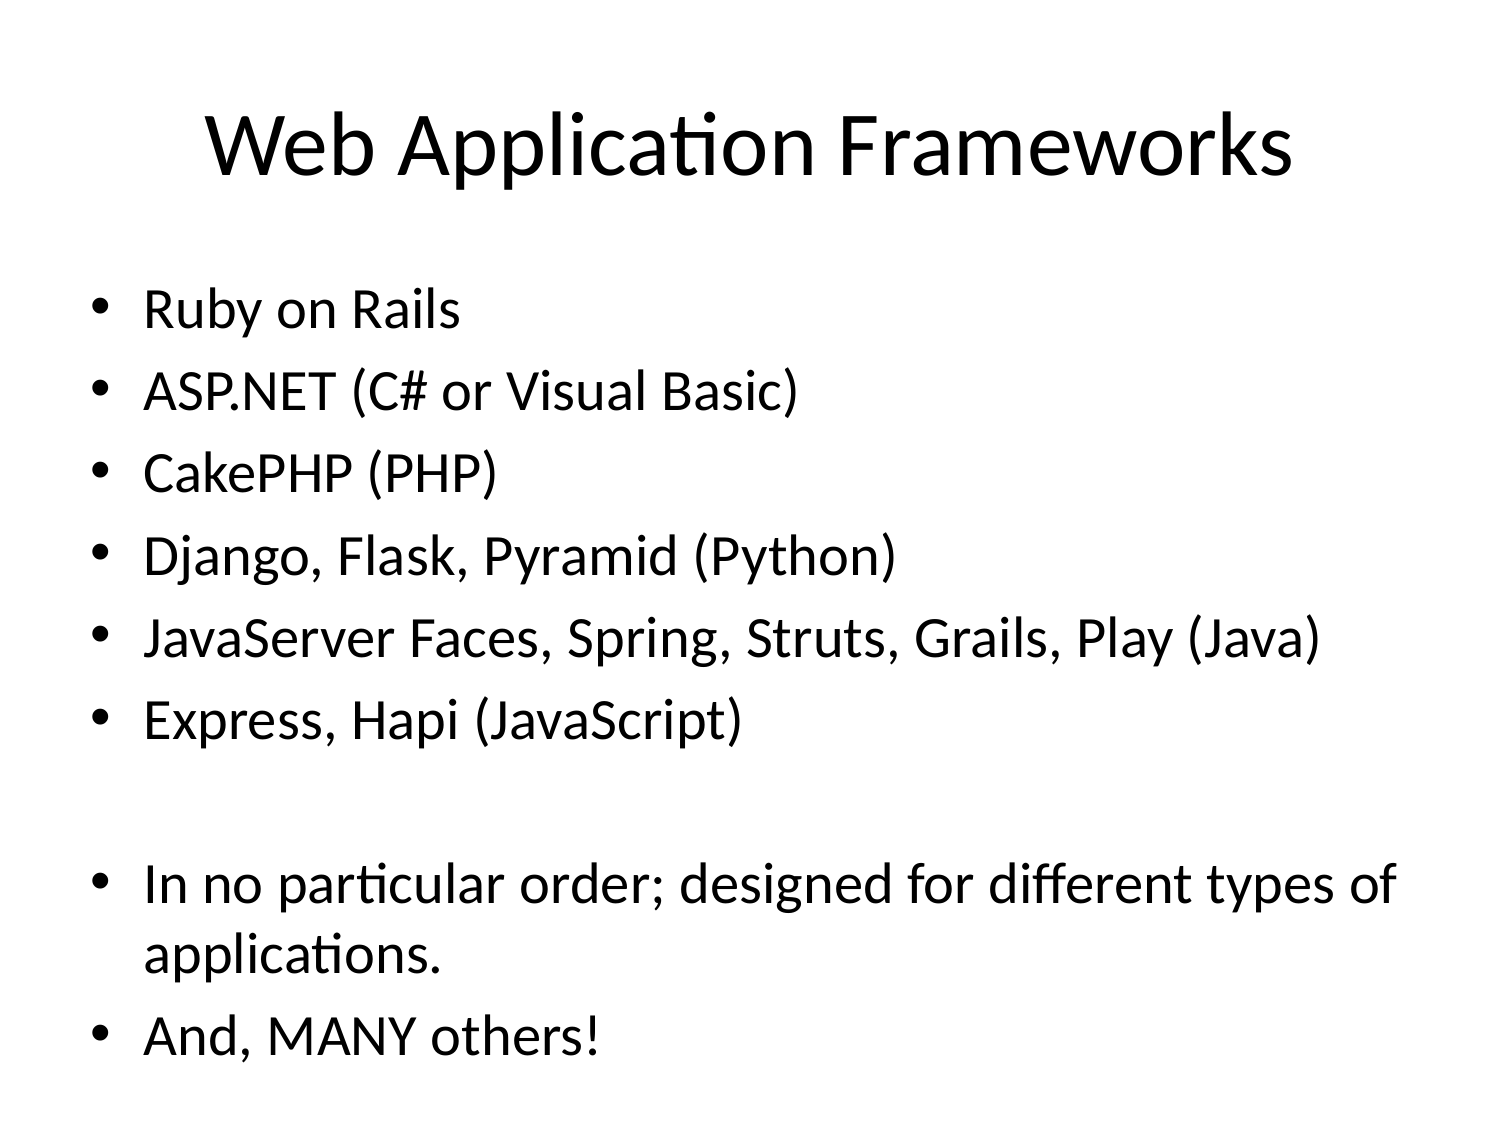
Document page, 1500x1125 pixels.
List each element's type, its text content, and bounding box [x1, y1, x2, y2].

list Ruby on Rails ASP.NET (C# or Visual Basic) CakePHP (PHP) Django, Flask, Pyramid (Python) JavaServer Faces, Spring, Struts, Grails, Play (Java) Express, Hapi (JavaScript) In no particular order; designed for different types of applications. And, MANY others! [75, 262, 1425, 1081]
title Web Application Frameworks [75, 45, 1425, 233]
